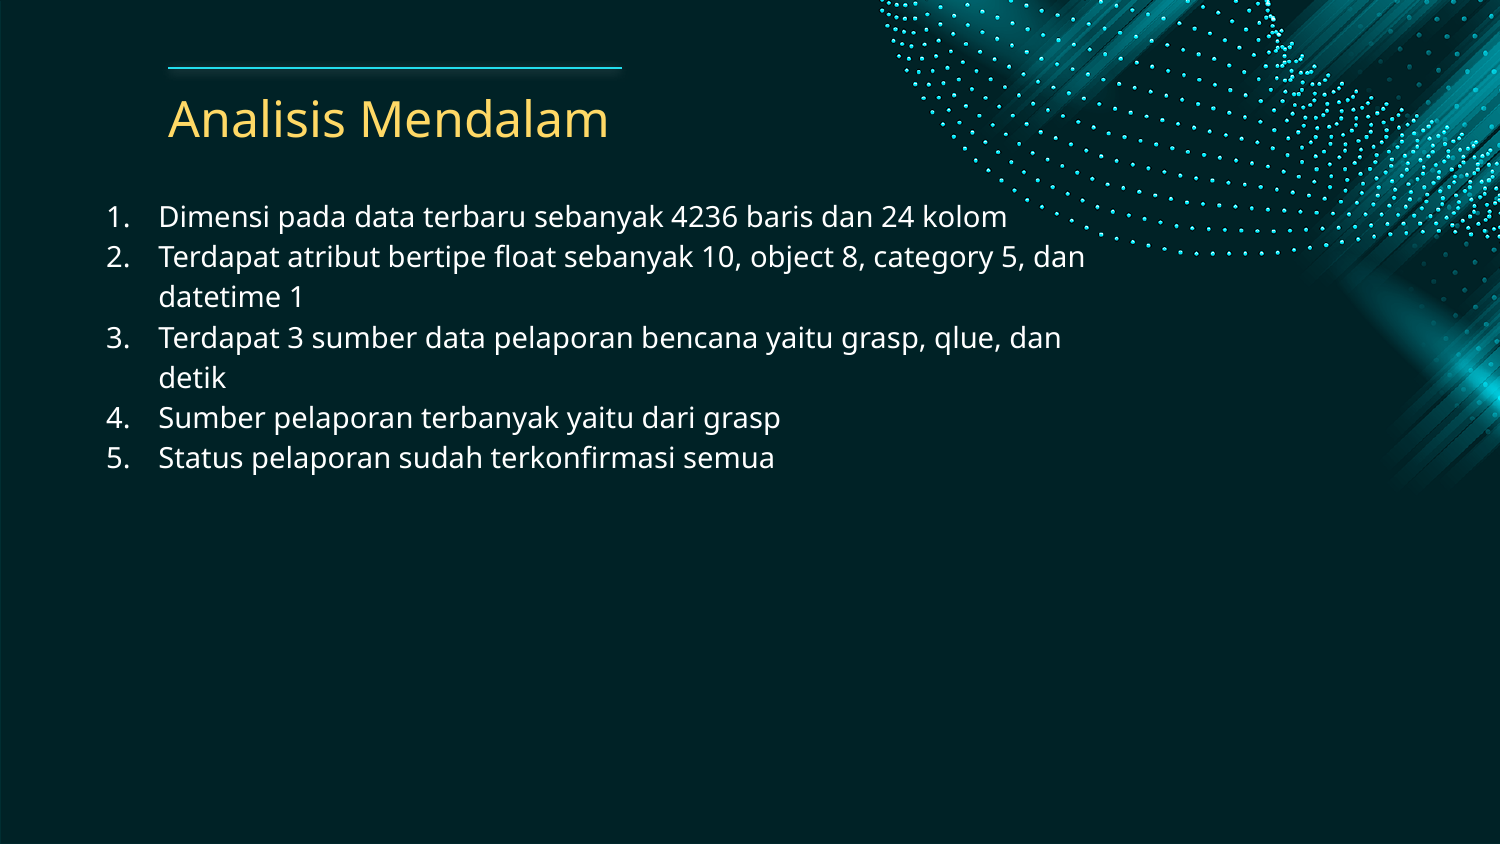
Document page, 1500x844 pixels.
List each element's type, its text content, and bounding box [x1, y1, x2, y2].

picture [0, 0, 1500, 844]
title Analisis Mendalam [153, 72, 969, 178]
text_box Dimensi pada data terbaru sebanyak 4236 baris dan 24 kolom Terdapat atribut bertipe float sebanyak 10, object 8, category 5, dan datetime 1 Terdapat 3 sumber data pelaporan bencana yaitu grasp, qlue, dan detik Sumber pelaporan terbanyak yaitu dari grasp Status pelaporan sudah terkonfirmasi semua [68, 178, 1107, 490]
